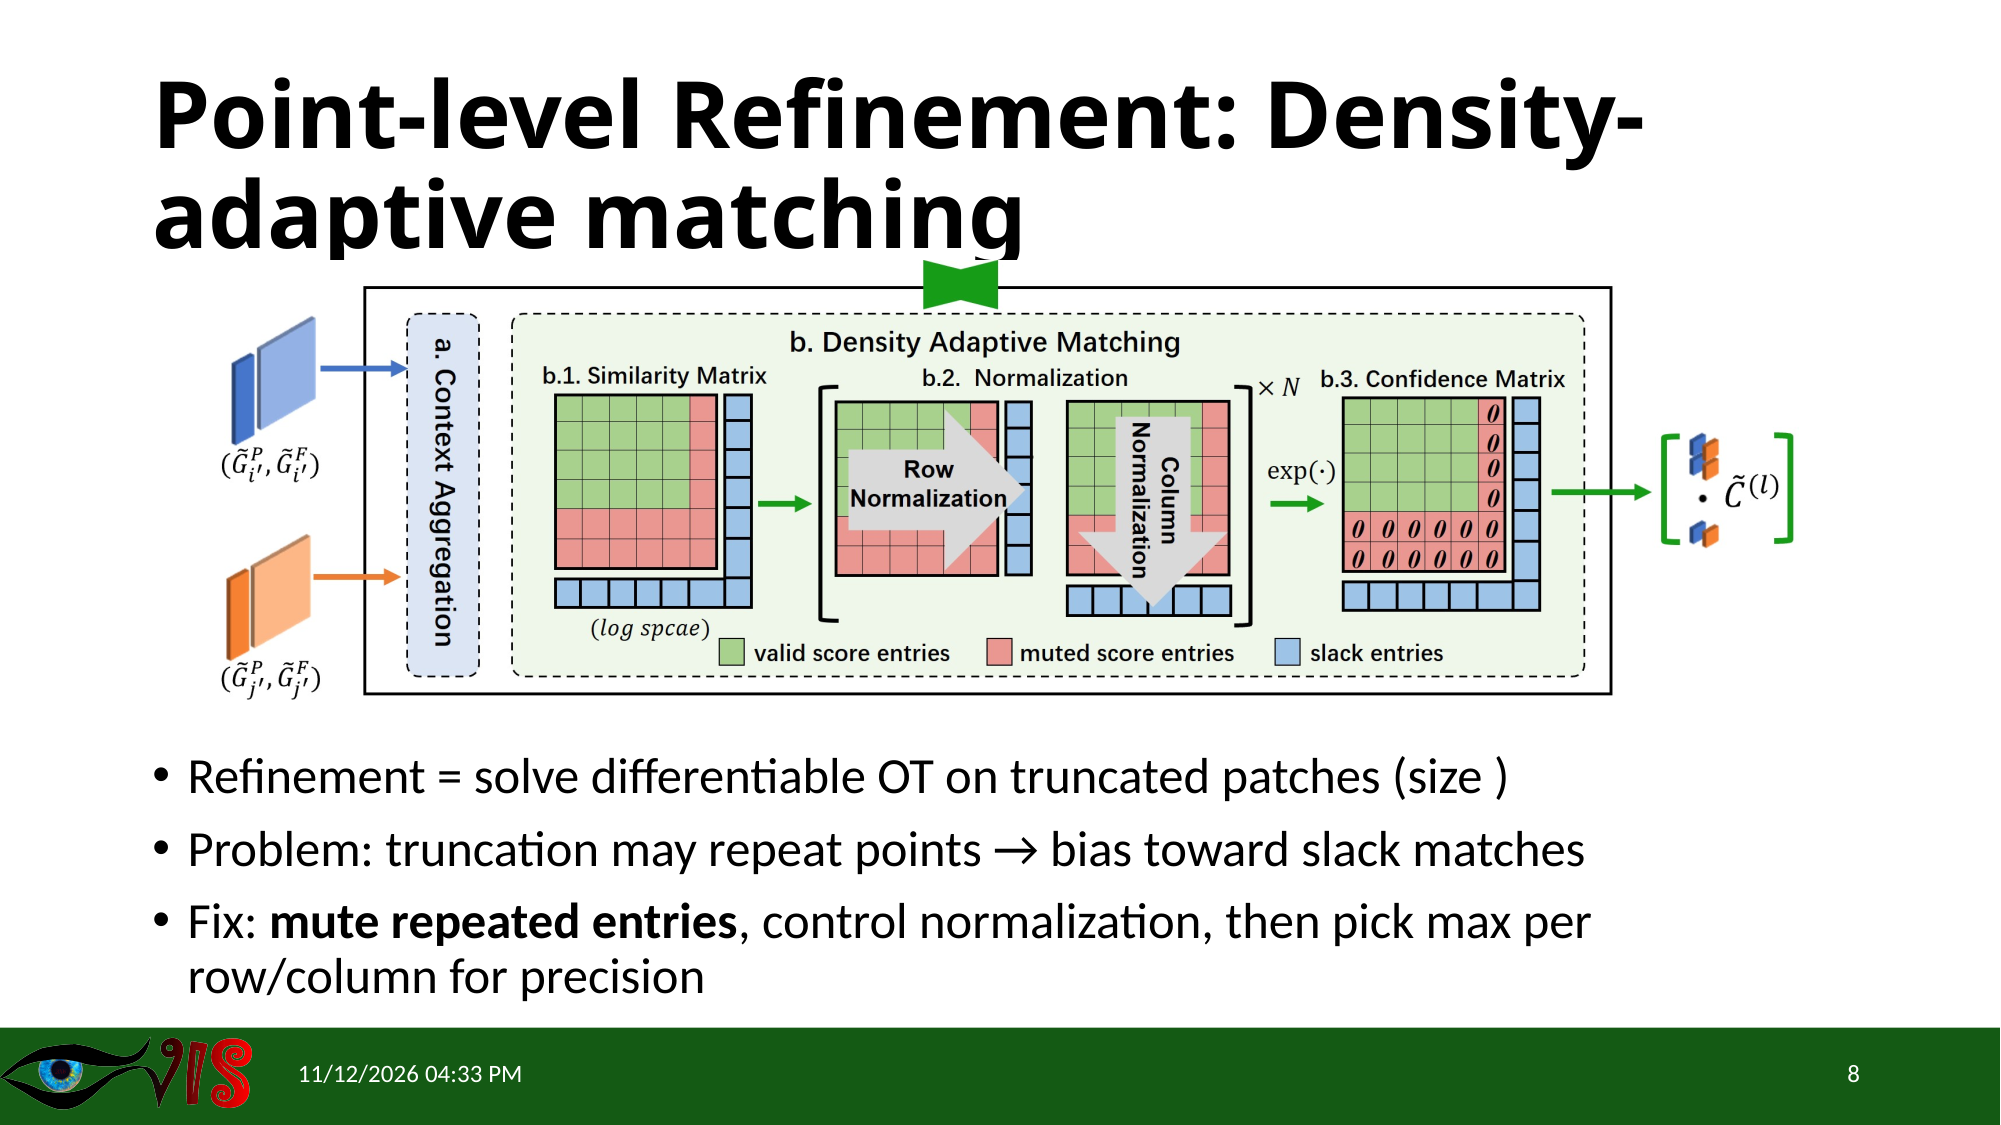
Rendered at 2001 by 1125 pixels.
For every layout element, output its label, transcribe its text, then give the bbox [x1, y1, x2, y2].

picture [0, 1036, 253, 1110]
title Point-level Refinement: Density-adaptive matching [137, 59, 1863, 278]
picture [219, 258, 1799, 705]
